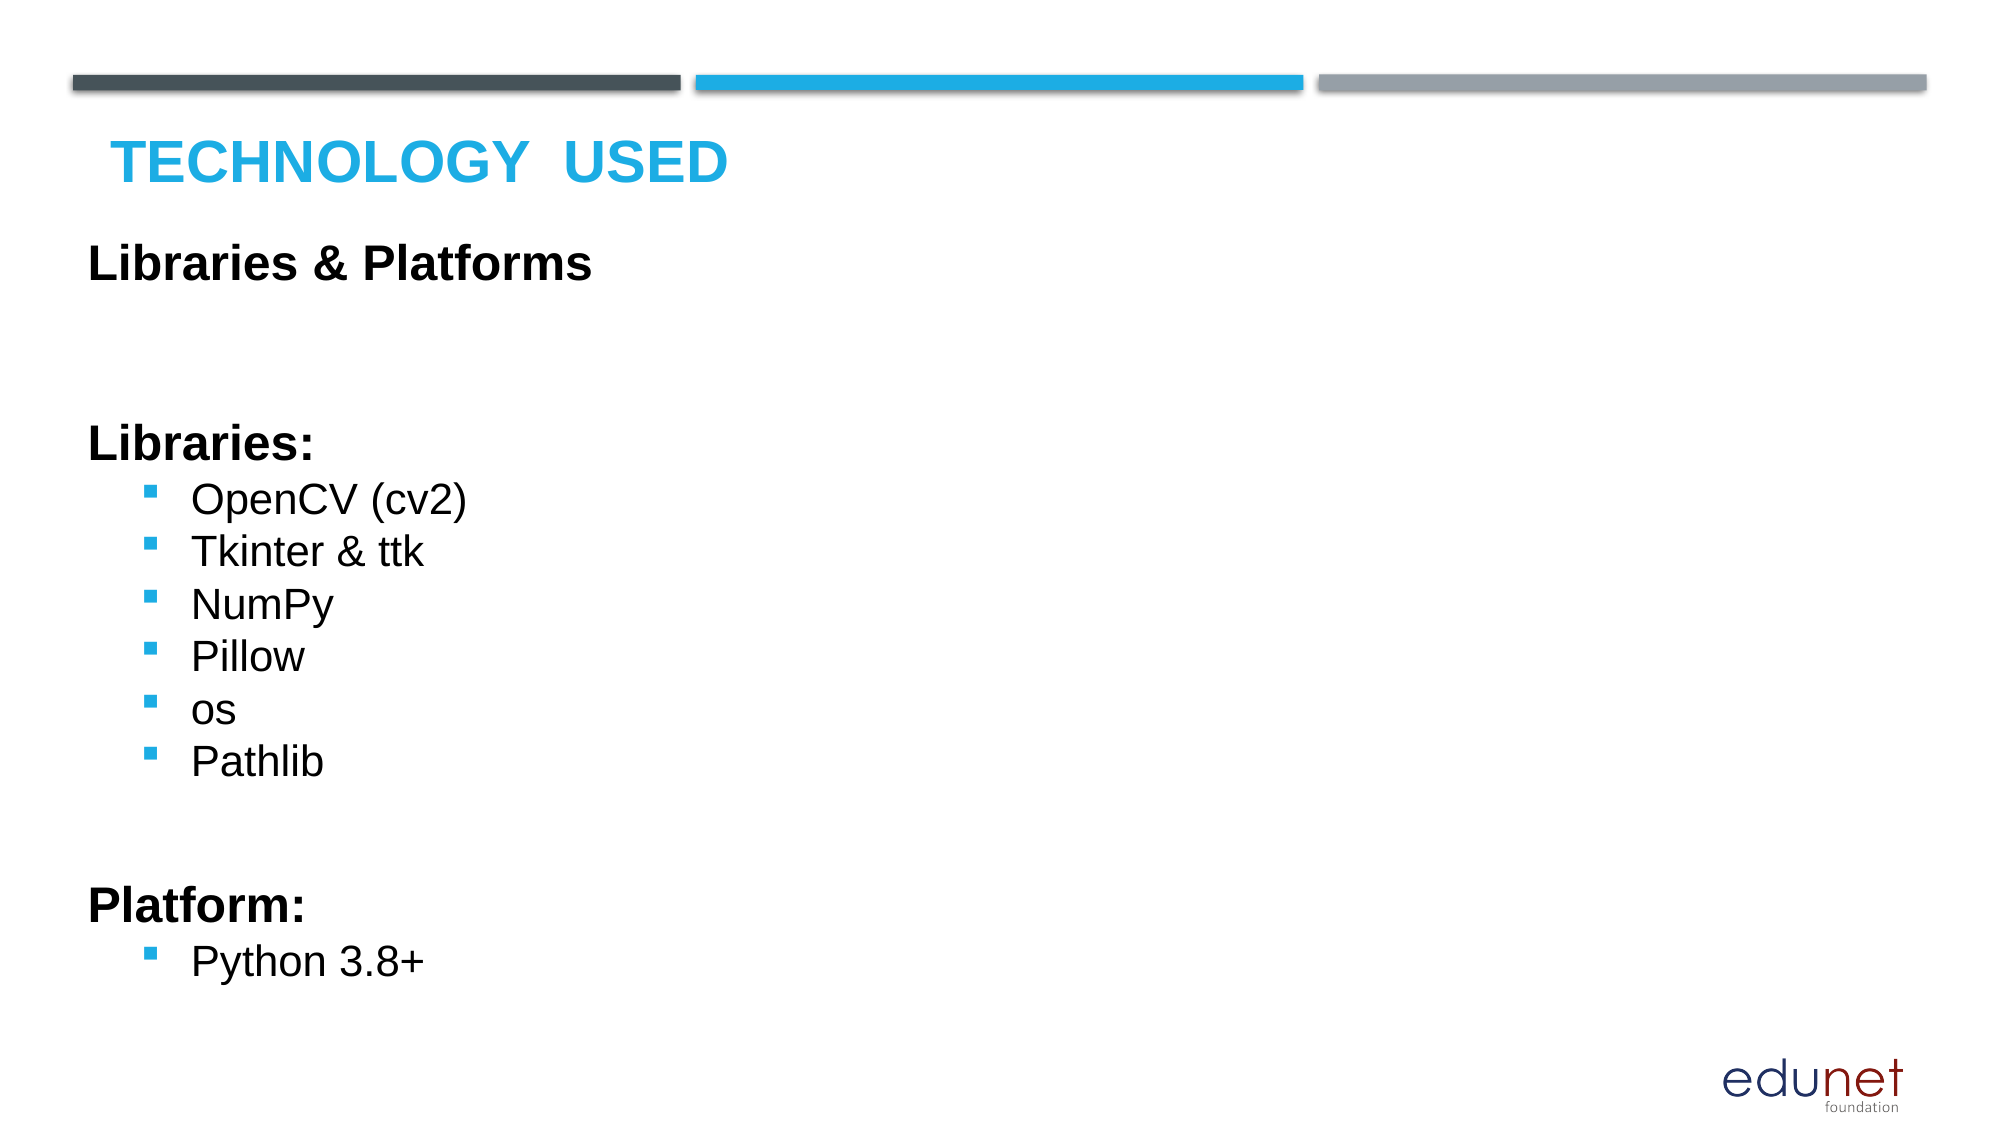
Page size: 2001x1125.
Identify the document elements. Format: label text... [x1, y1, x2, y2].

list Libraries & Platforms Libraries: OpenCV (cv2) Tkinter & ttk NumPy Pillow os Pathlib Platform: Python 3.8+ [72, 178, 1978, 1091]
picture [1719, 1091, 1905, 1116]
title Technology used [95, 115, 1905, 178]
